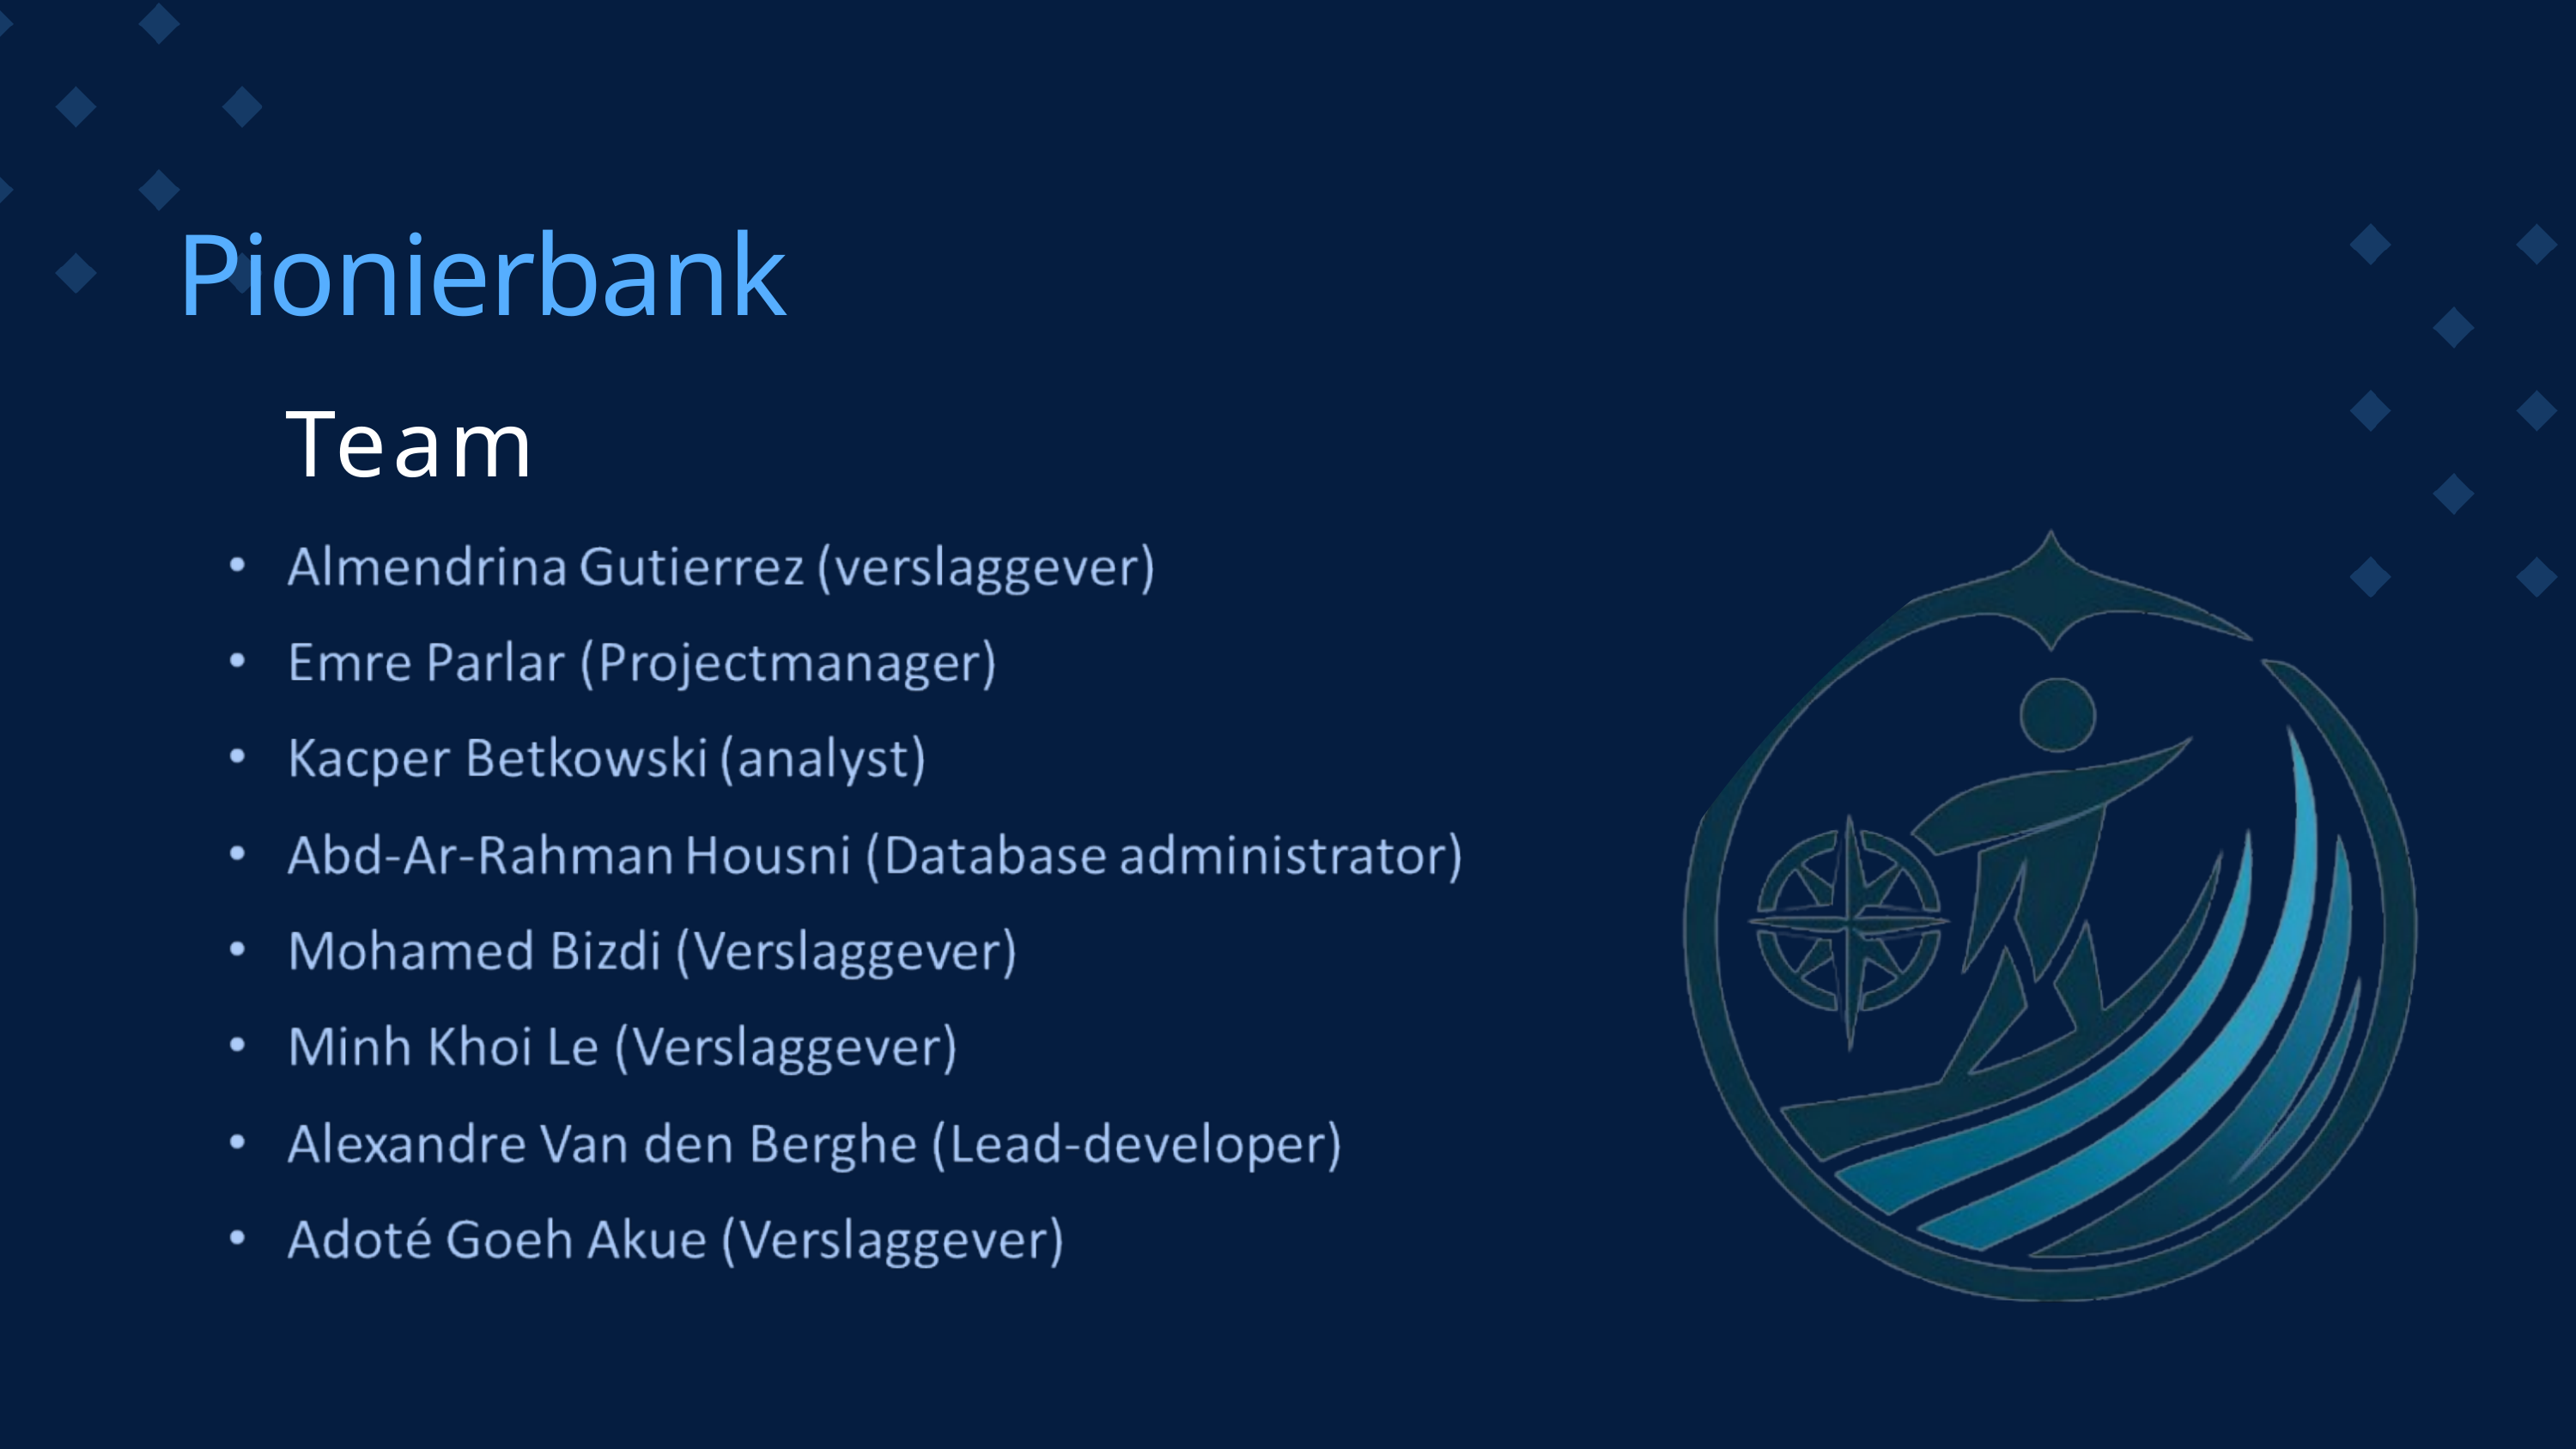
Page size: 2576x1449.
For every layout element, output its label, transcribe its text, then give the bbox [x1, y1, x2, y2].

text_box Team [285, 367, 623, 495]
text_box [1498, 371, 2576, 1449]
text_box [194, 510, 1493, 1310]
text_box [2349, 223, 2576, 370]
text_box Pionierbank [175, 199, 810, 338]
text_box [0, 0, 263, 294]
